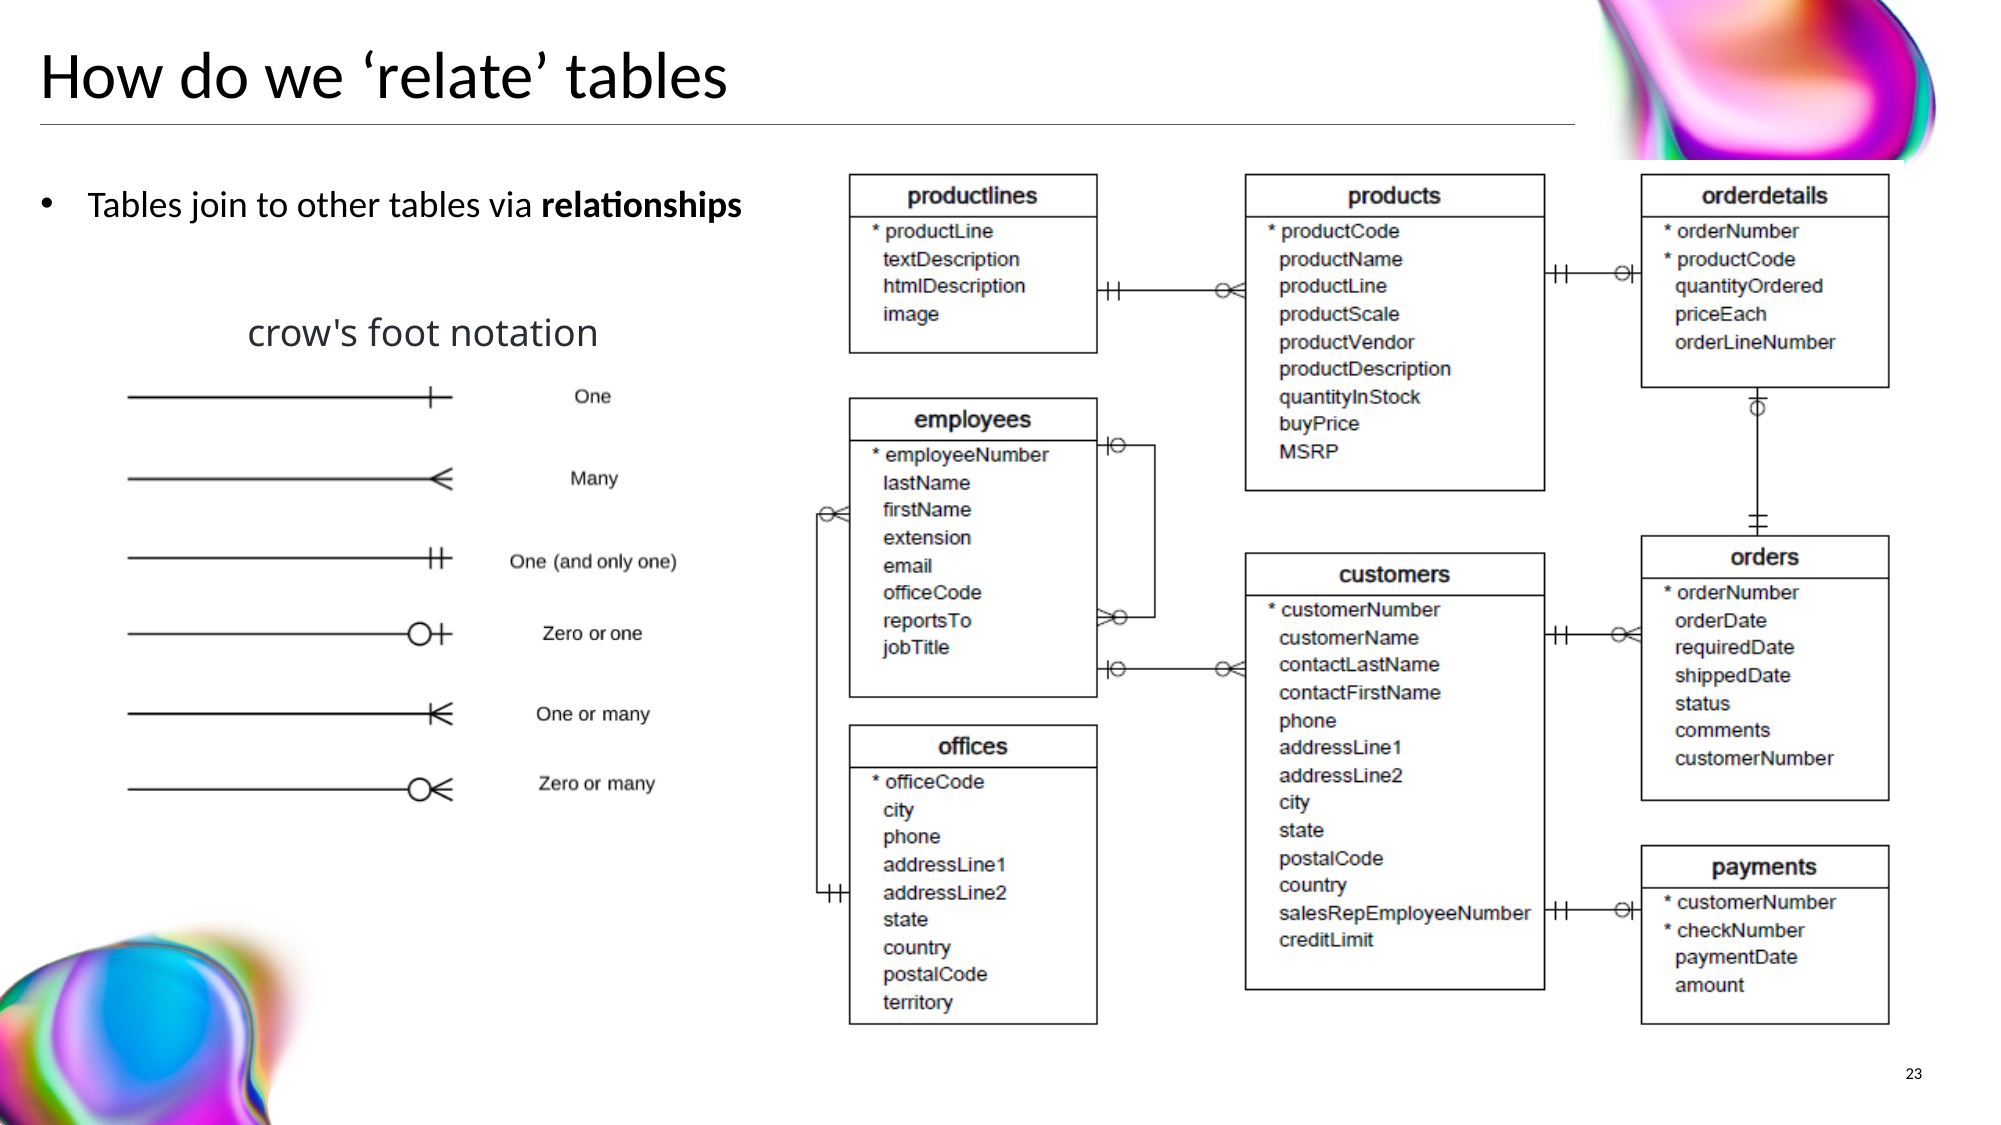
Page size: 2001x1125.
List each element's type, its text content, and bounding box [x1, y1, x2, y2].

picture [807, 0, 2000, 1037]
text_box crow's foot notation [232, 301, 802, 362]
picture [0, 368, 733, 1125]
title How do we ‘relate’ tables [40, 31, 1393, 107]
list Tables join to other tables via relationships [40, 179, 759, 246]
